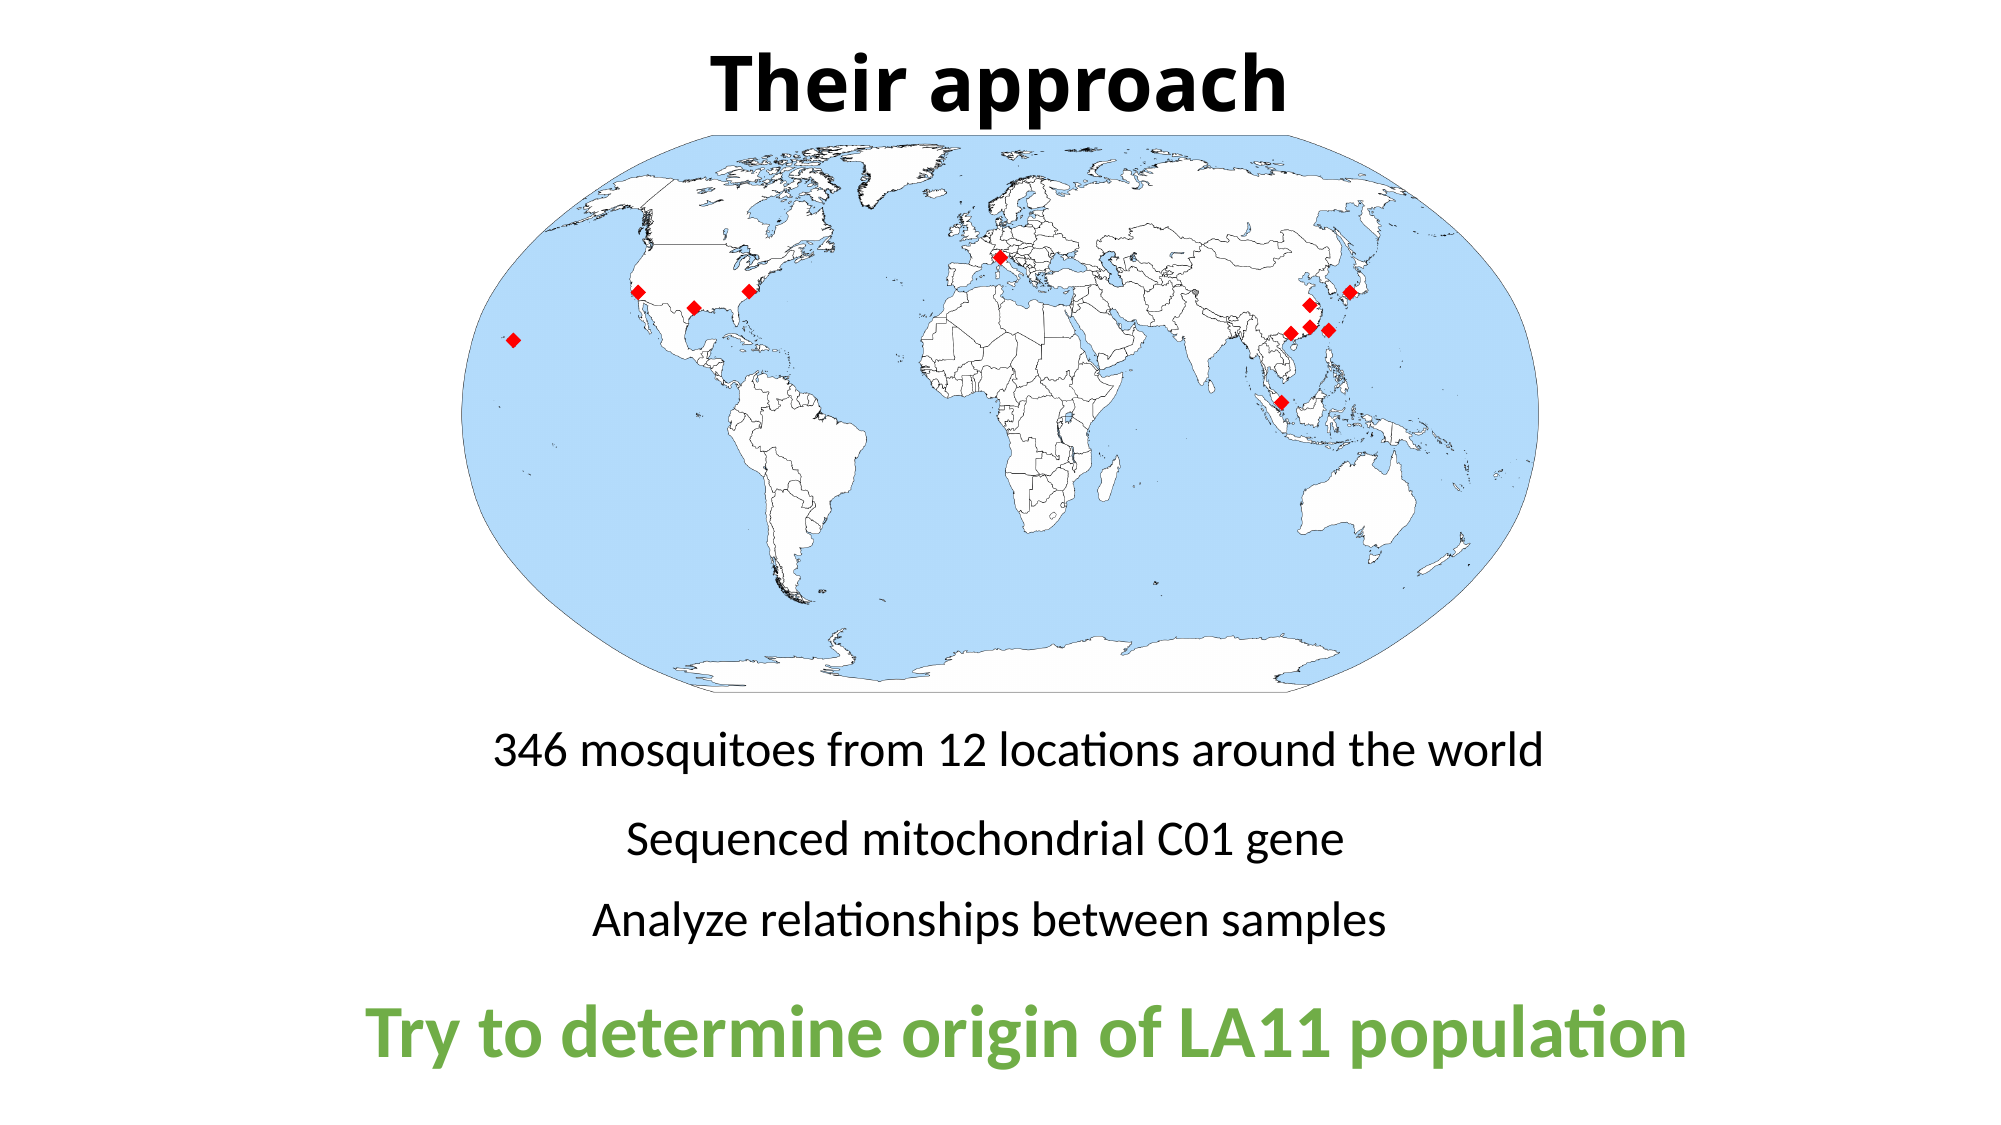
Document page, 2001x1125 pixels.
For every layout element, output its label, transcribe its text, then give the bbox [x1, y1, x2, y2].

text_box Sequenced mitochondrial C01 gene [611, 797, 1727, 873]
text_box Try to determine origin of LA11 population [350, 975, 1717, 1081]
text_box Their approach [349, 0, 1650, 239]
text_box 346 mosquitoes from 12 locations around the world [477, 709, 1593, 785]
text_box Analyze relationships between samples [577, 878, 1693, 954]
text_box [461, 92, 1539, 706]
